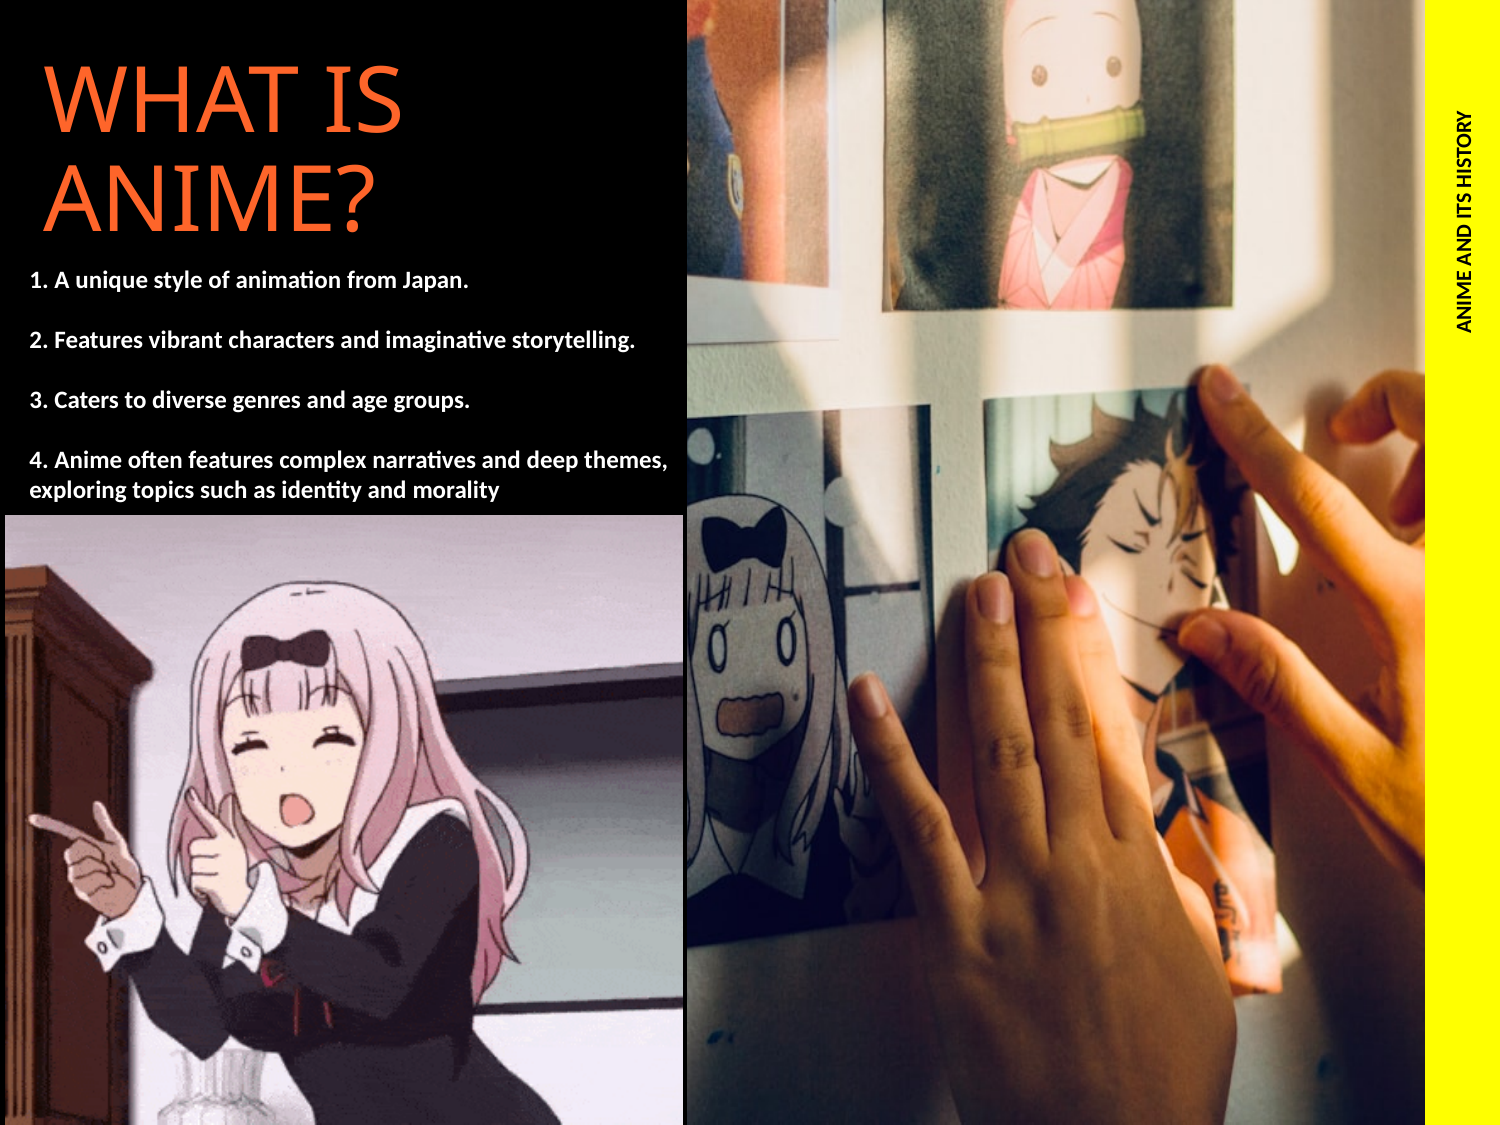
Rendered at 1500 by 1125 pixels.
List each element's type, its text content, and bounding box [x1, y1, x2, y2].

picture [687, 0, 1425, 1125]
title WHAT IS ANIME? [28, 56, 661, 256]
picture [5, 515, 683, 1125]
list 1. A unique style of animation from Japan. 2. Features vibrant characters and imaginative storytelling. 3. Caters to diverse genres and age groups. 4. Anime often features complex narratives and deep themes, exploring topics such as identity and morality [14, 256, 687, 536]
footer ANIME AND ITS HISTORY [1433, 95, 1492, 698]
